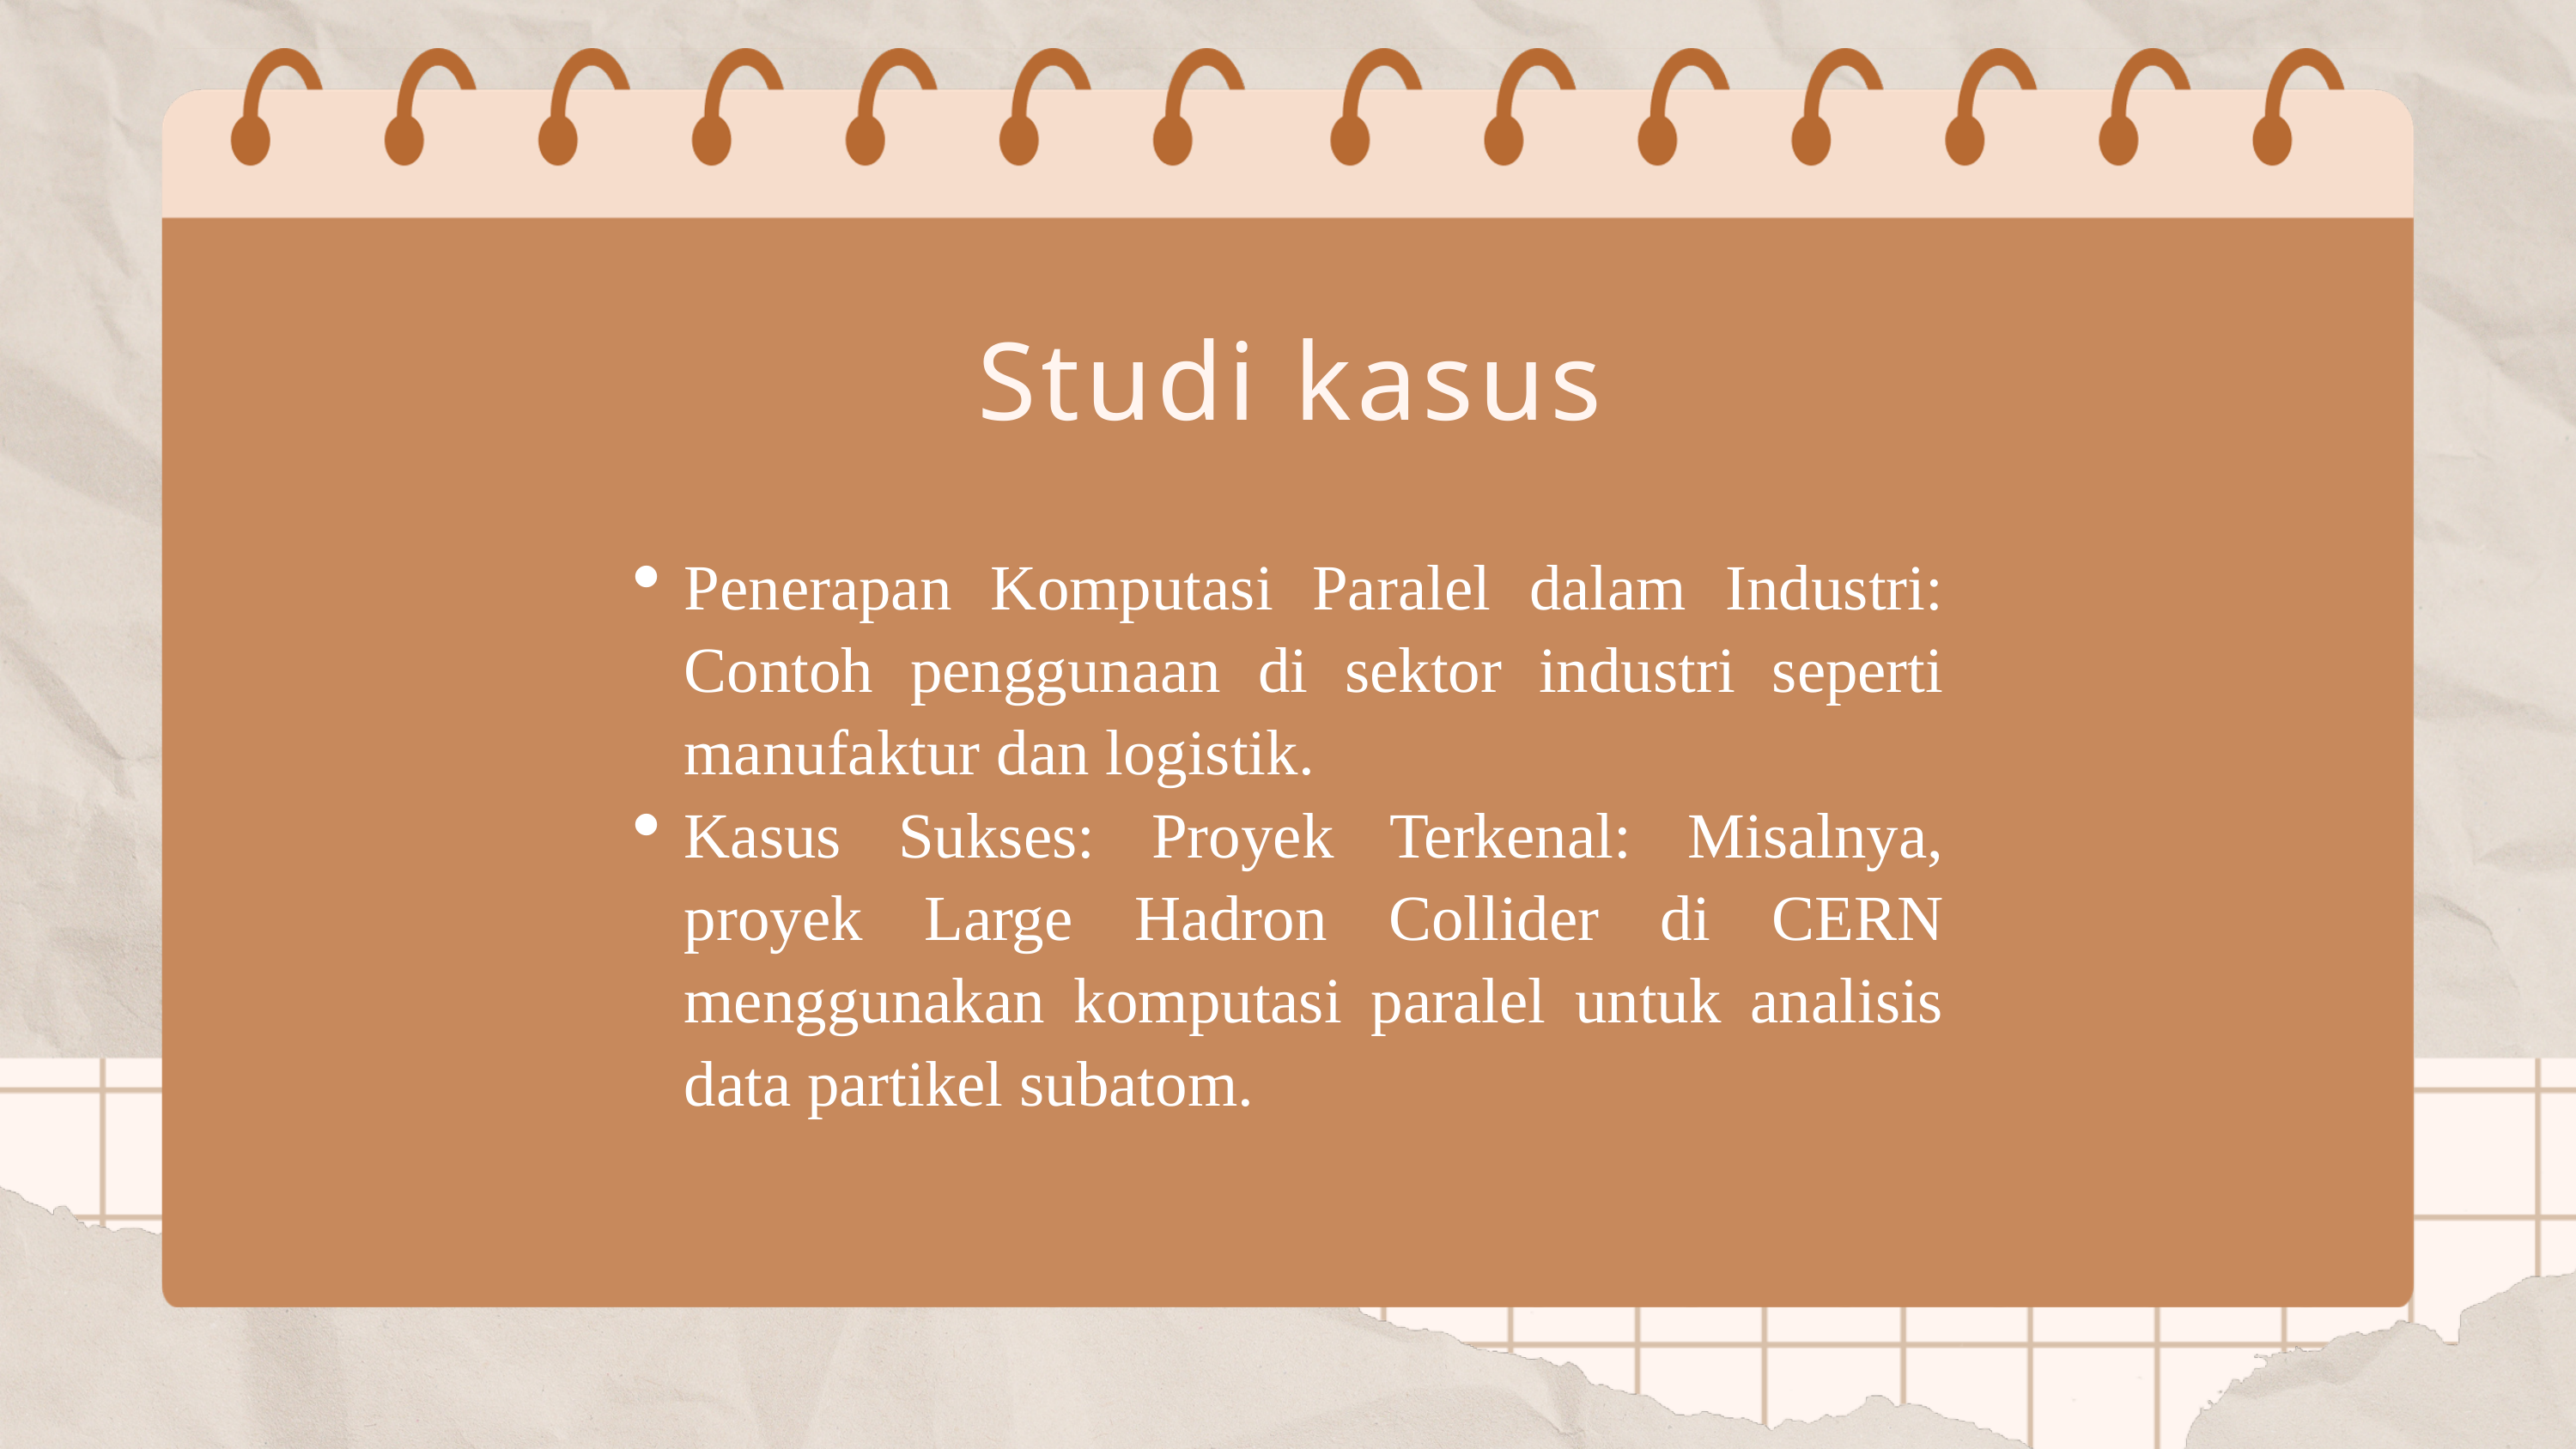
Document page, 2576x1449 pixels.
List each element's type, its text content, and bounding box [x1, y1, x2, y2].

text_box [0, 1058, 2576, 1449]
text_box [0, 0, 2576, 1058]
text_box [161, 48, 2415, 1308]
text_box Studi kasus [751, 341, 1828, 442]
text_box Penerapan Komputasi Paralel dalam Industri: Contoh penggunaan di sektor industri seperti manufaktur dan logistik. Kasus Sukses: Proyek Terkenal: Misalnya, proyek Large Hadron Collider di CERN menggunakan komputasi paralel untuk analisis data partikel subatom. [635, 540, 1945, 1175]
